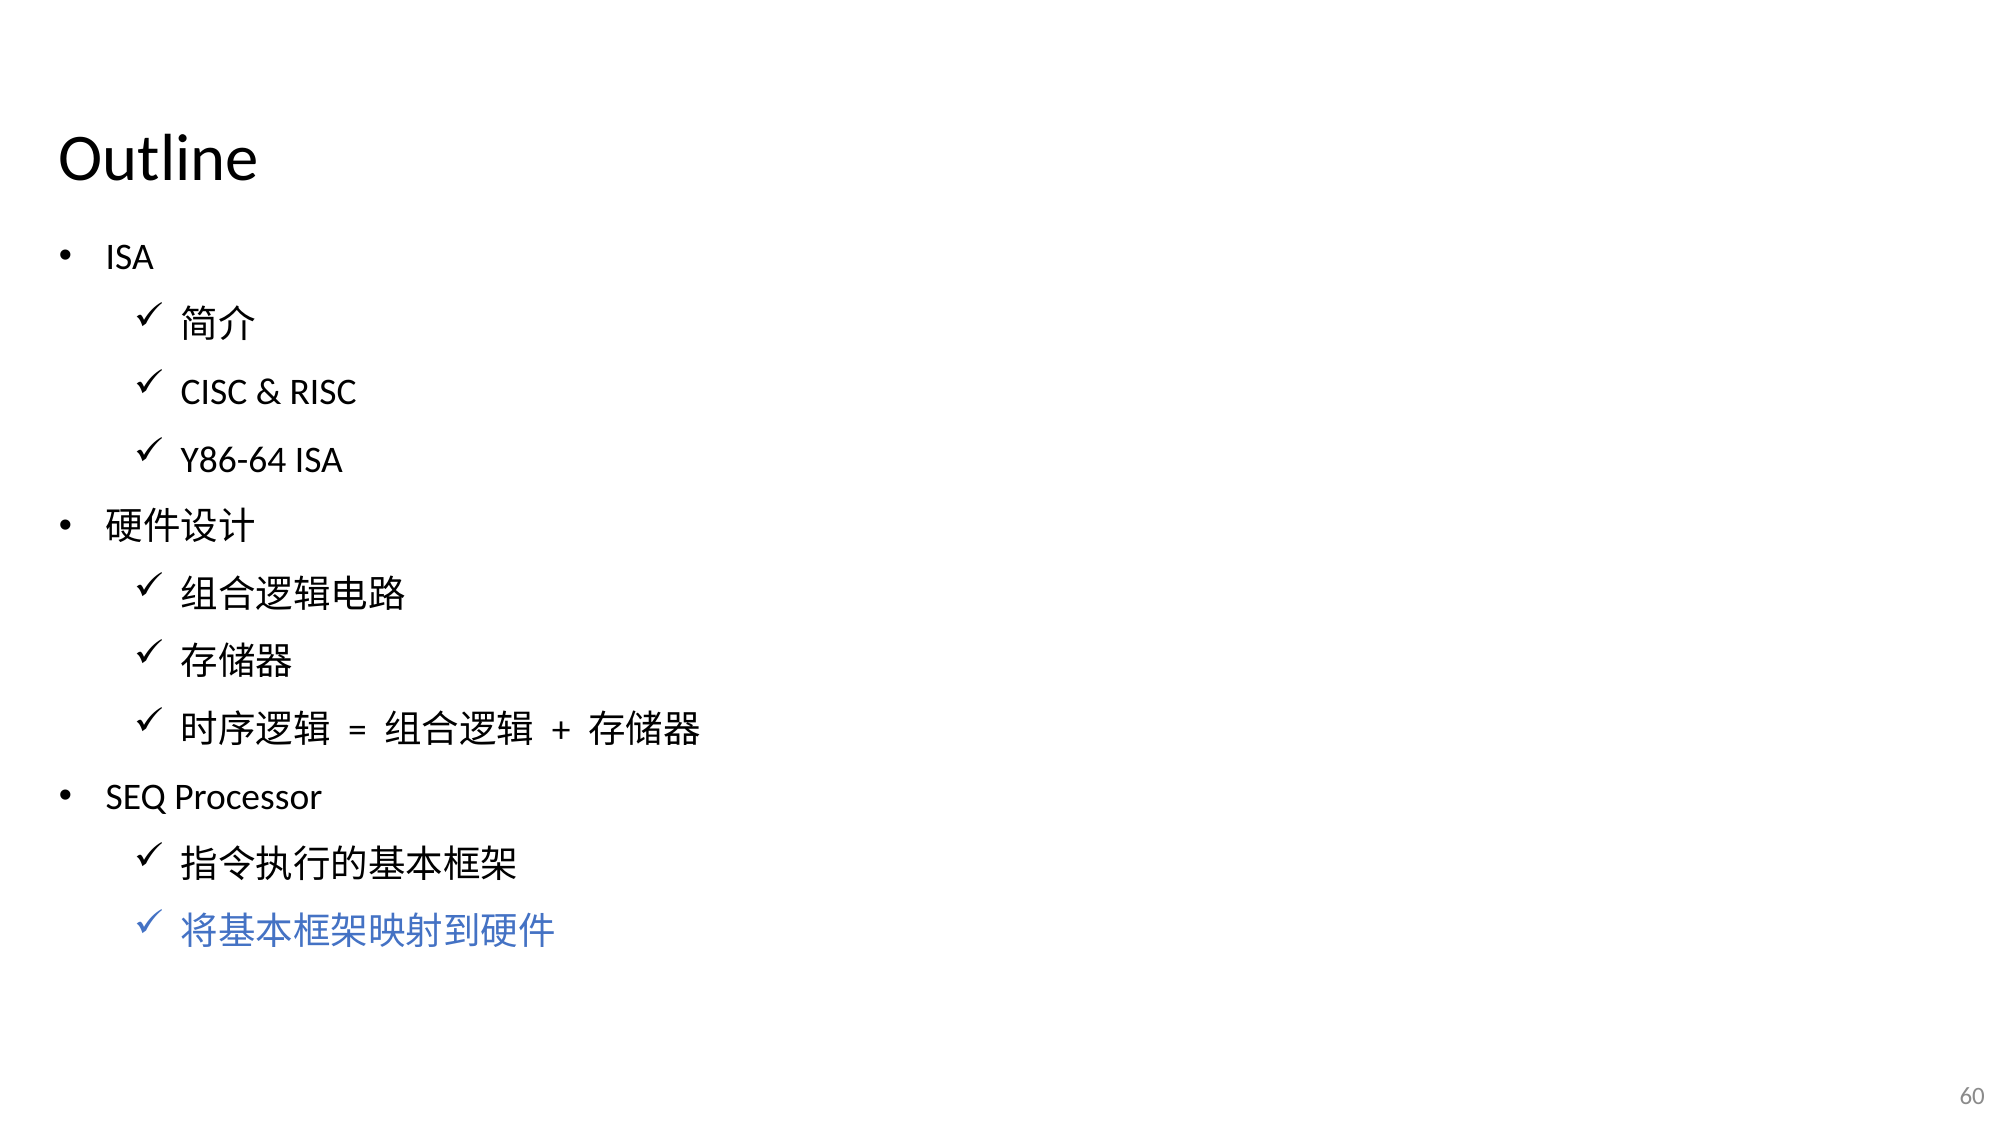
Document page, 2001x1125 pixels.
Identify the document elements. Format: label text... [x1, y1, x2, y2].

slide_number 60 [1550, 1065, 2000, 1125]
text_box ISA 简介 CISC & RISC Y86-64 ISA 硬件设计 组合逻辑电路 存储器 时序逻辑 = 组合逻辑 + 存储器 SEQ Processor 指令执行的基本框架 将基本框架映射到硬件 [44, 202, 1841, 960]
text_box Outline [44, 106, 788, 201]
